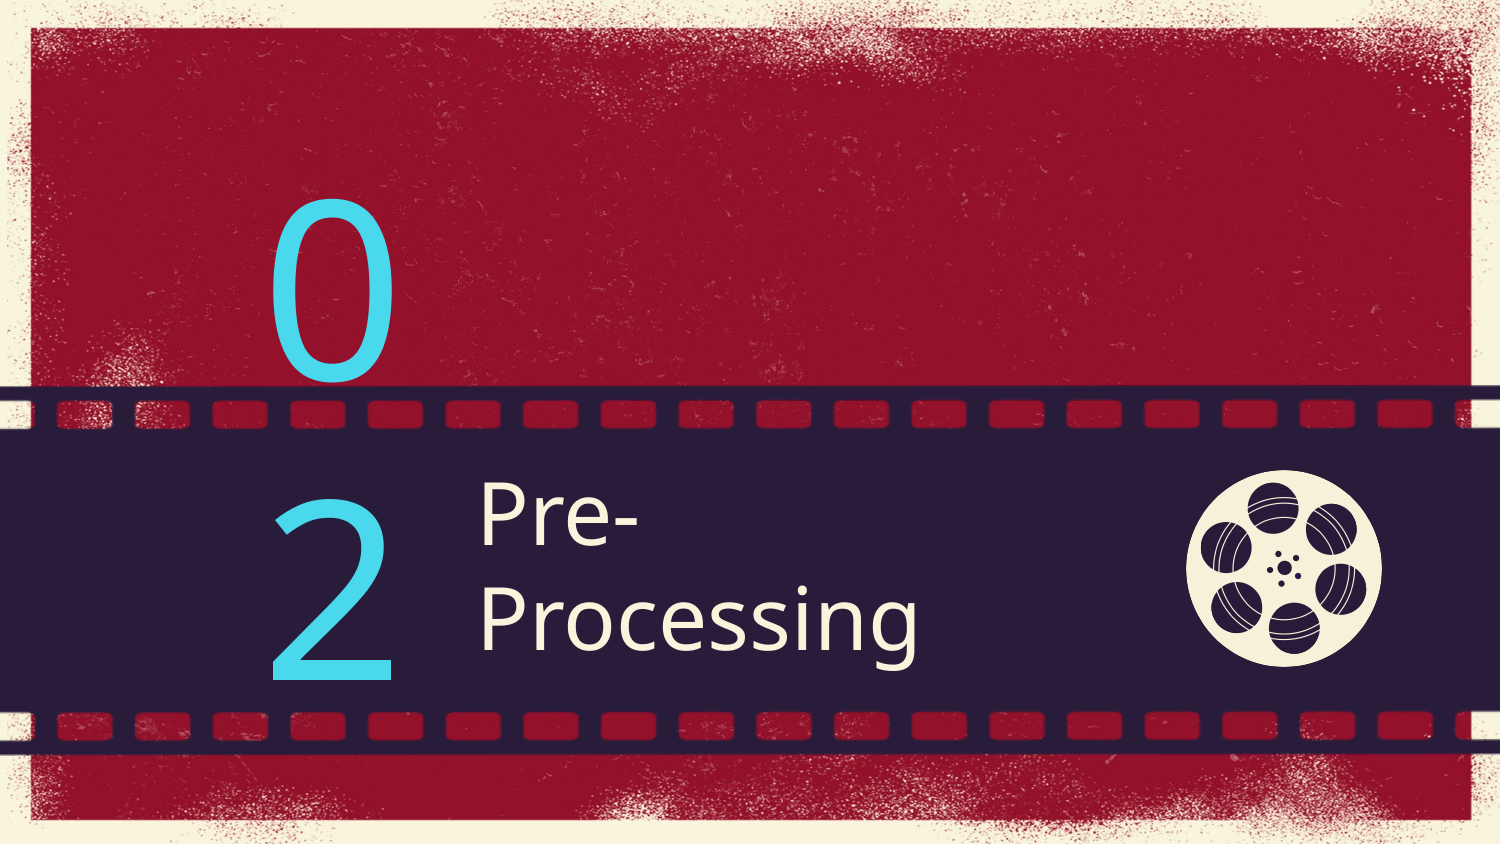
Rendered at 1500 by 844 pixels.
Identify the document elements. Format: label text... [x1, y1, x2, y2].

picture [0, 0, 1500, 844]
title Pre-Processing [461, 493, 1079, 632]
title 02 [118, 423, 419, 746]
